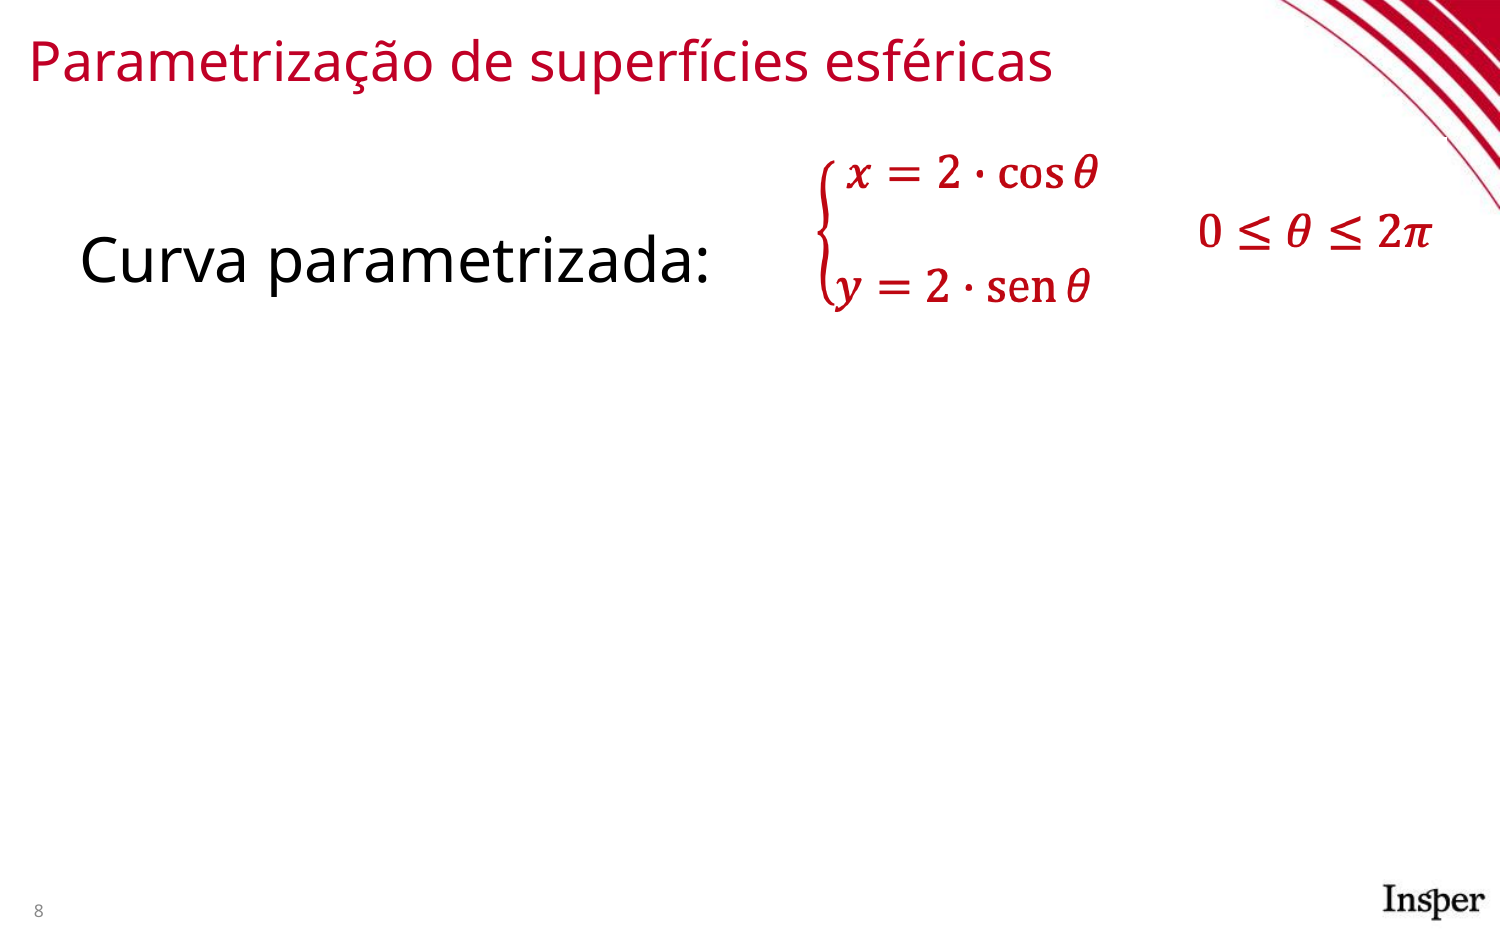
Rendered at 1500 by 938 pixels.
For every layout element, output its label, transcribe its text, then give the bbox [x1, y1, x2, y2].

title Parametrização de superfícies esféricas [13, 18, 1397, 104]
slide_number ‹#› [0, 887, 78, 938]
list Curva parametrizada: [64, 175, 789, 289]
picture [249, 0, 1500, 938]
